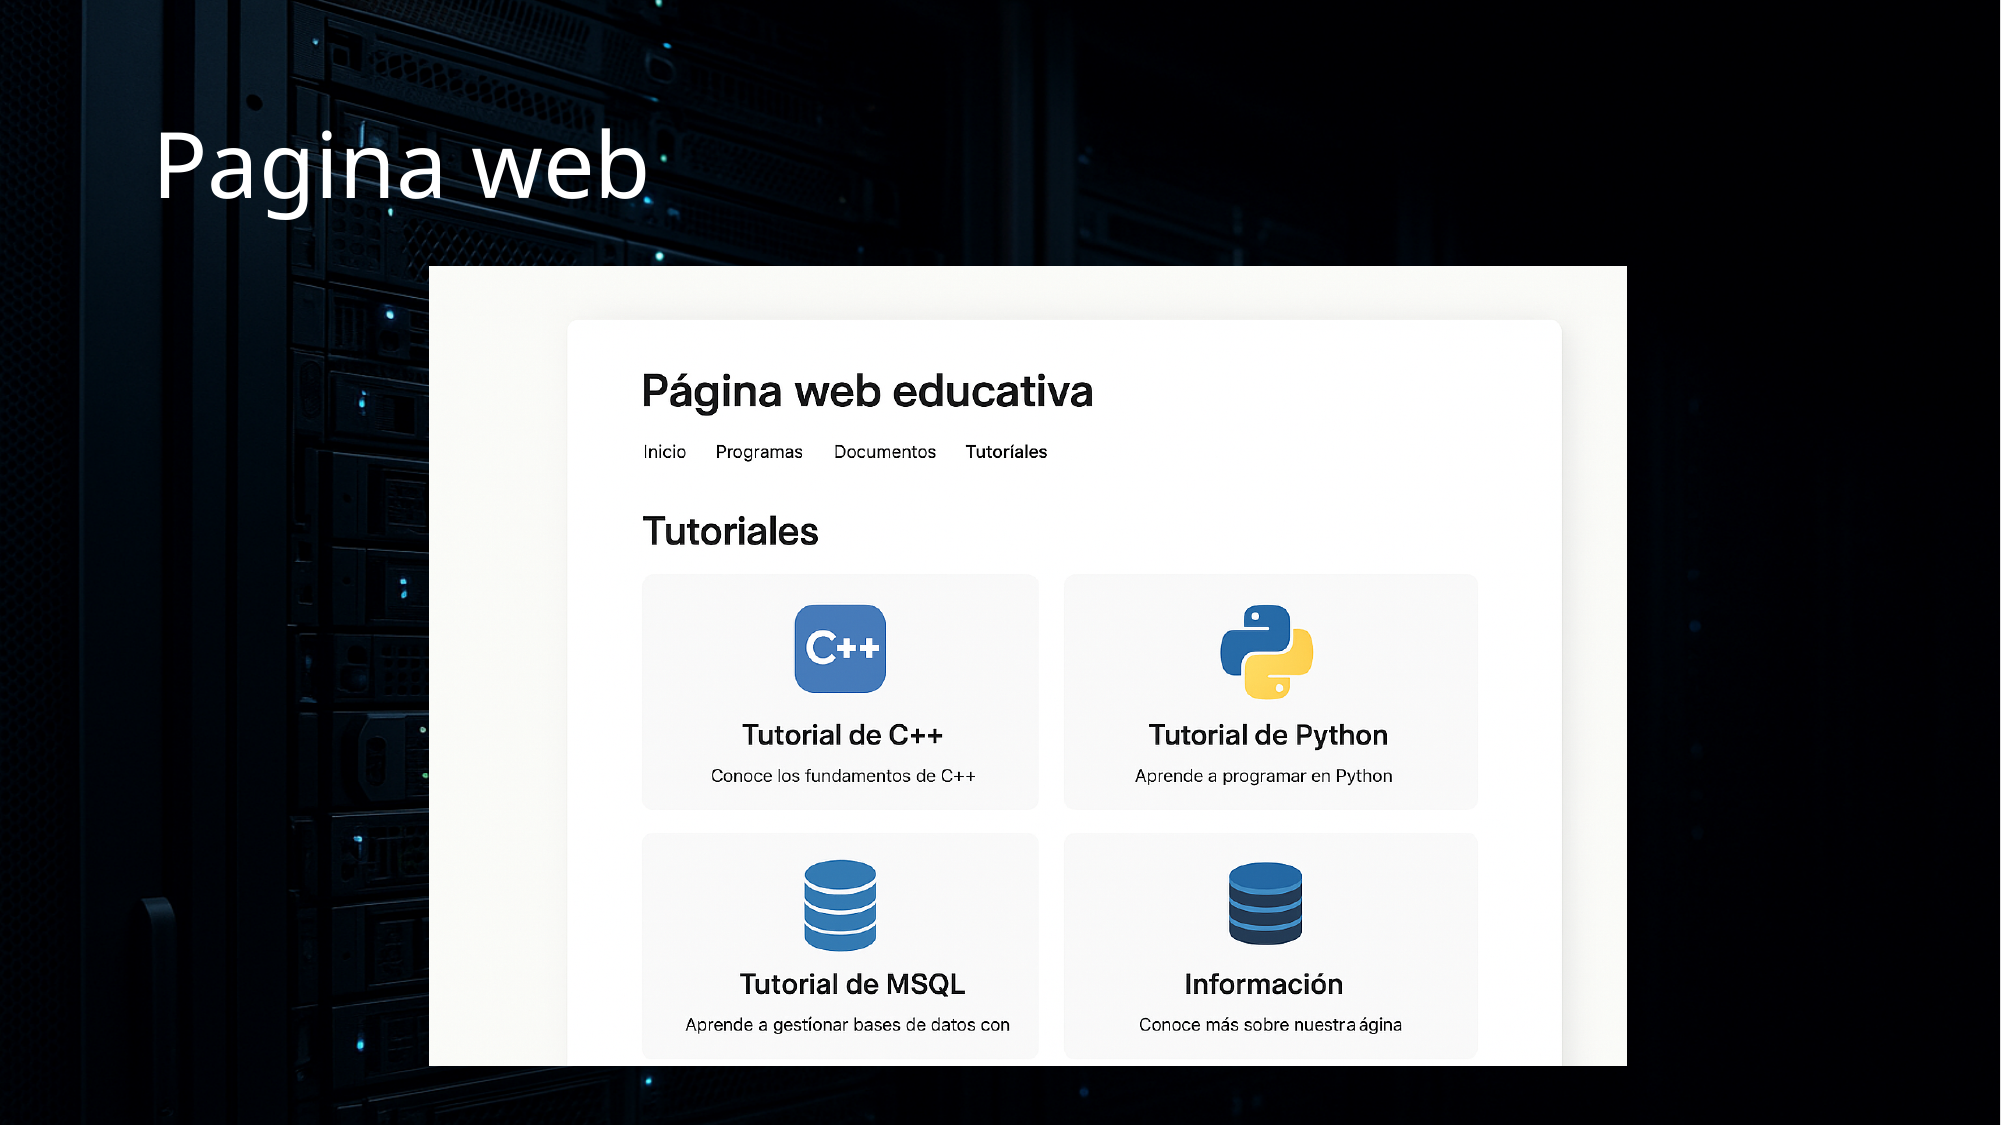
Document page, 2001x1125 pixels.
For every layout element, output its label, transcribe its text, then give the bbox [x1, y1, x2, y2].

title Pagina web [137, 59, 1863, 278]
picture [0, 0, 2001, 1125]
